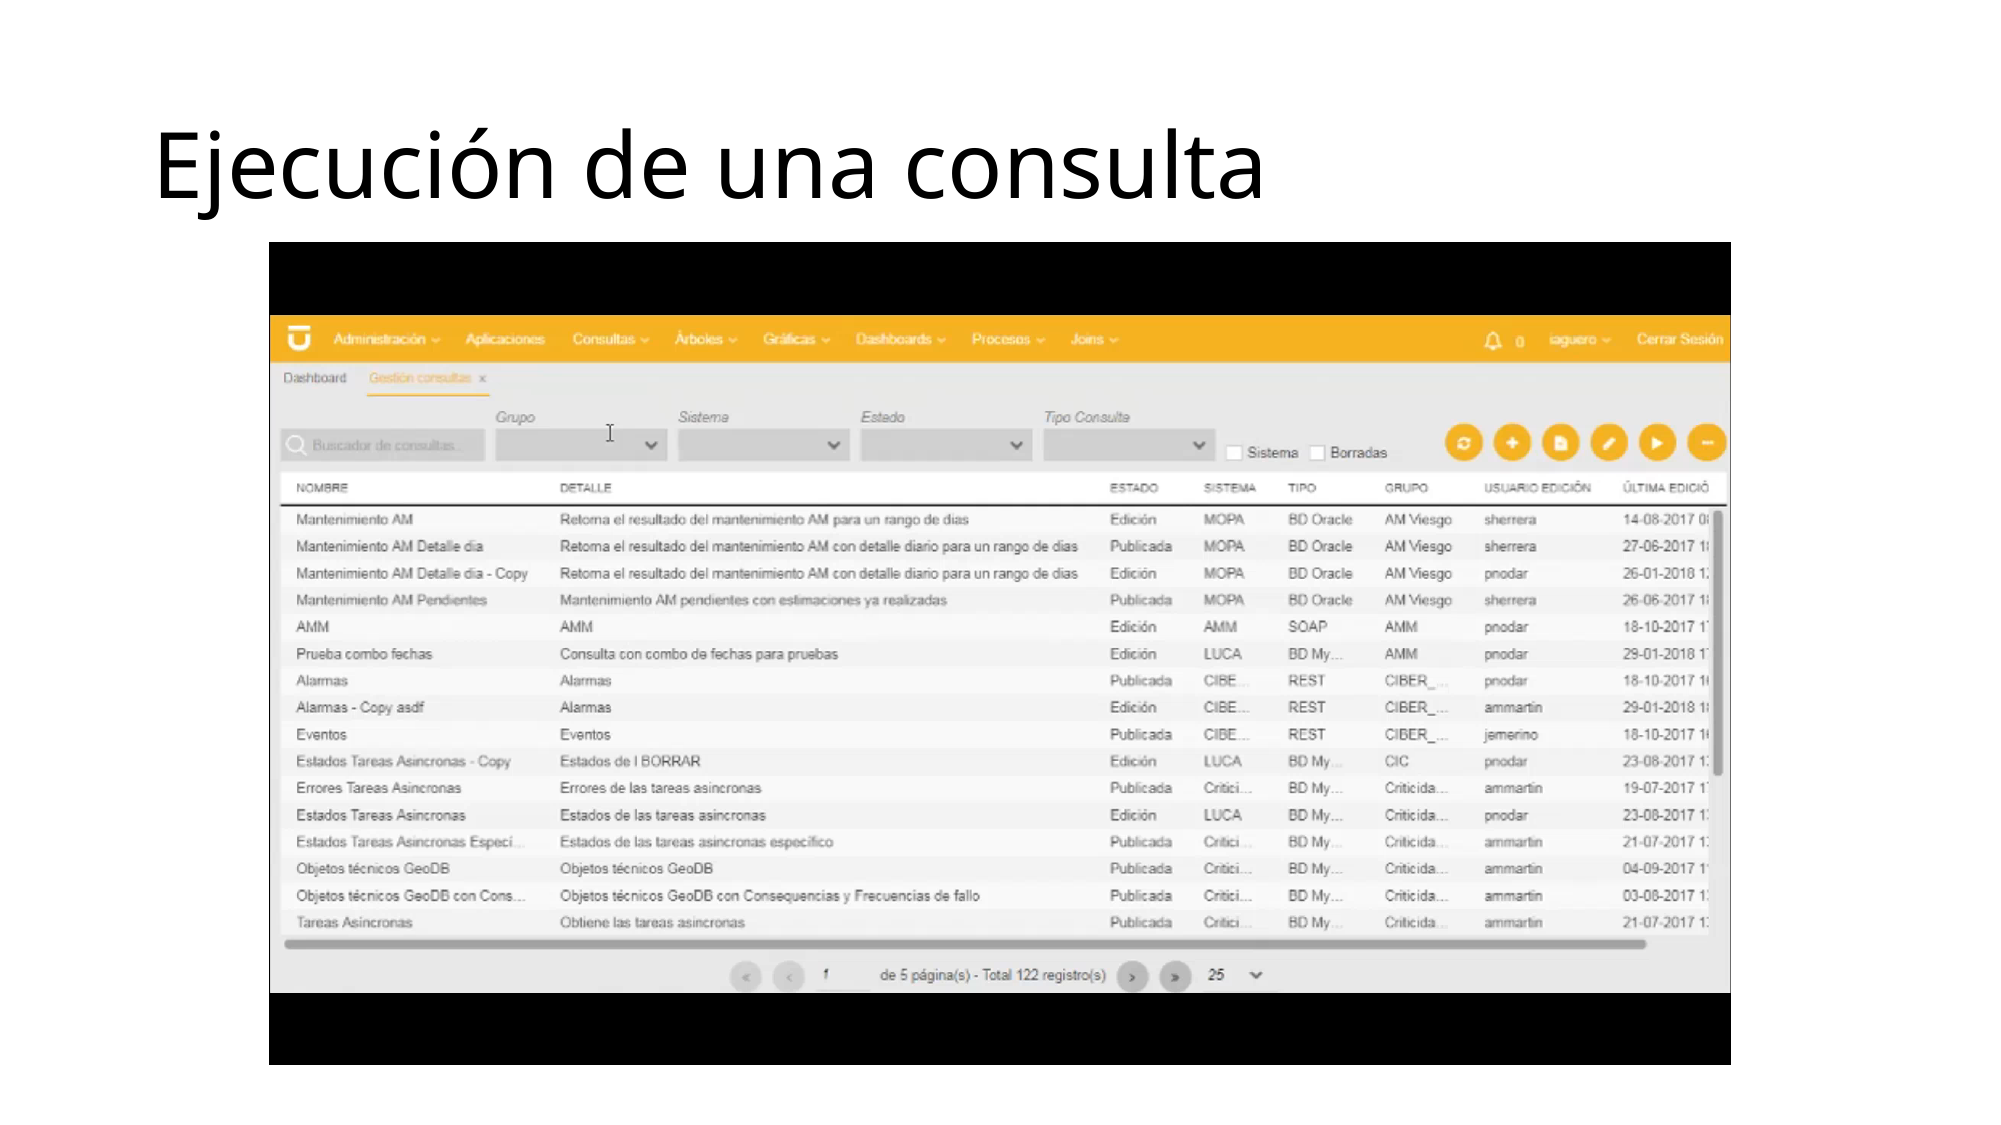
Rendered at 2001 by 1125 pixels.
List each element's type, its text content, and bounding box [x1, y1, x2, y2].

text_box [268, 241, 1732, 1066]
title Ejecución de una consulta [137, 59, 1863, 278]
